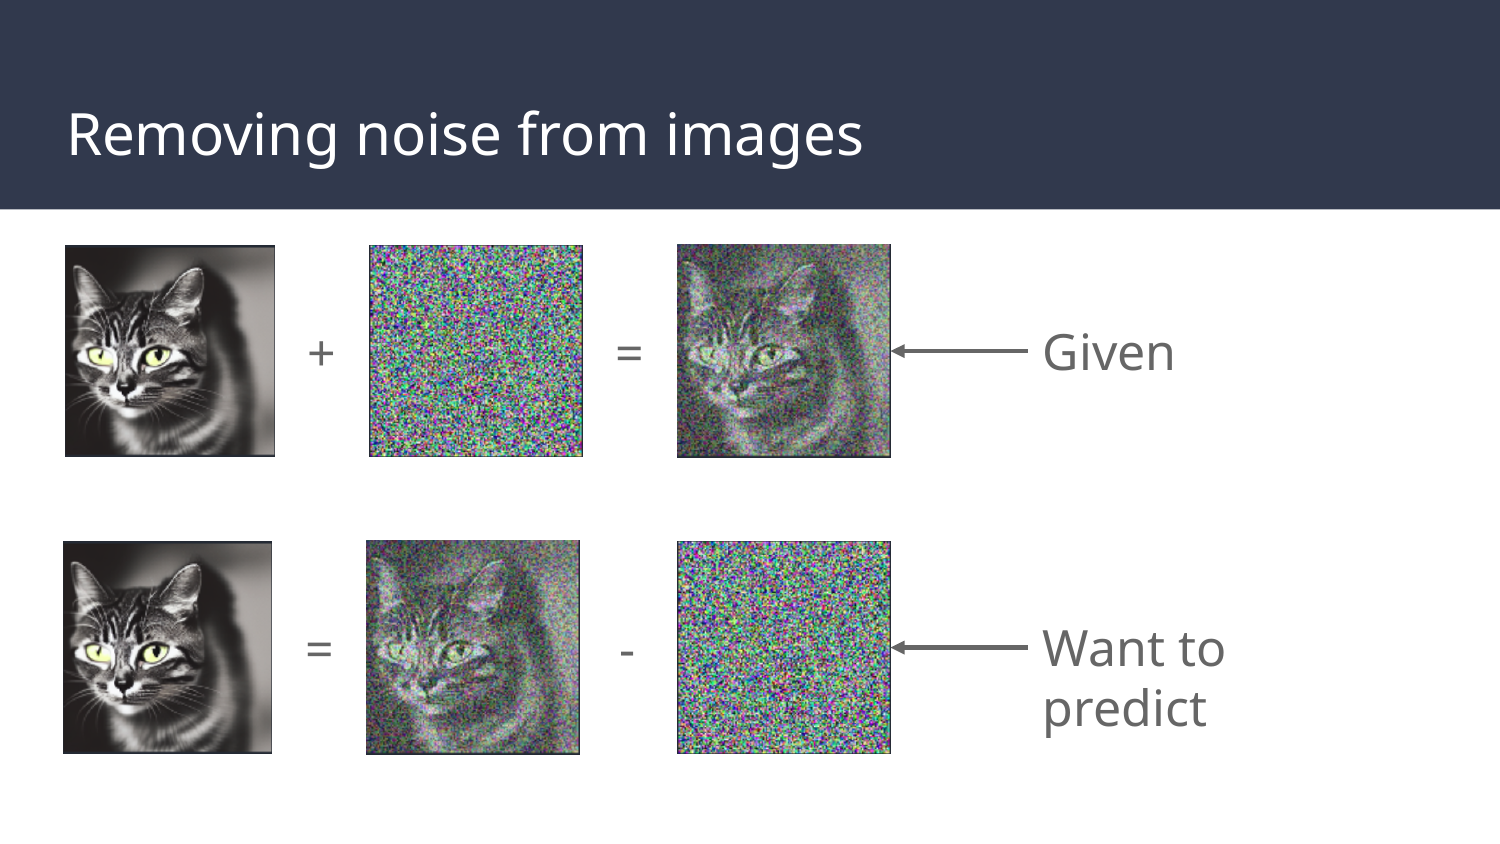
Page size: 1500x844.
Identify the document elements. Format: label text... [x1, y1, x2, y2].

picture [676, 244, 891, 458]
text_box Given [1027, 305, 1416, 397]
text_box + [290, 315, 353, 387]
picture [62, 541, 272, 754]
picture [676, 541, 891, 754]
text_box = [287, 611, 351, 684]
picture [368, 244, 583, 458]
picture [366, 540, 581, 755]
text_box Want to predict [1027, 601, 1416, 694]
title Removing noise from images [51, 82, 1449, 185]
text_box = [598, 315, 662, 387]
text_box - [596, 611, 659, 684]
picture [65, 244, 275, 458]
